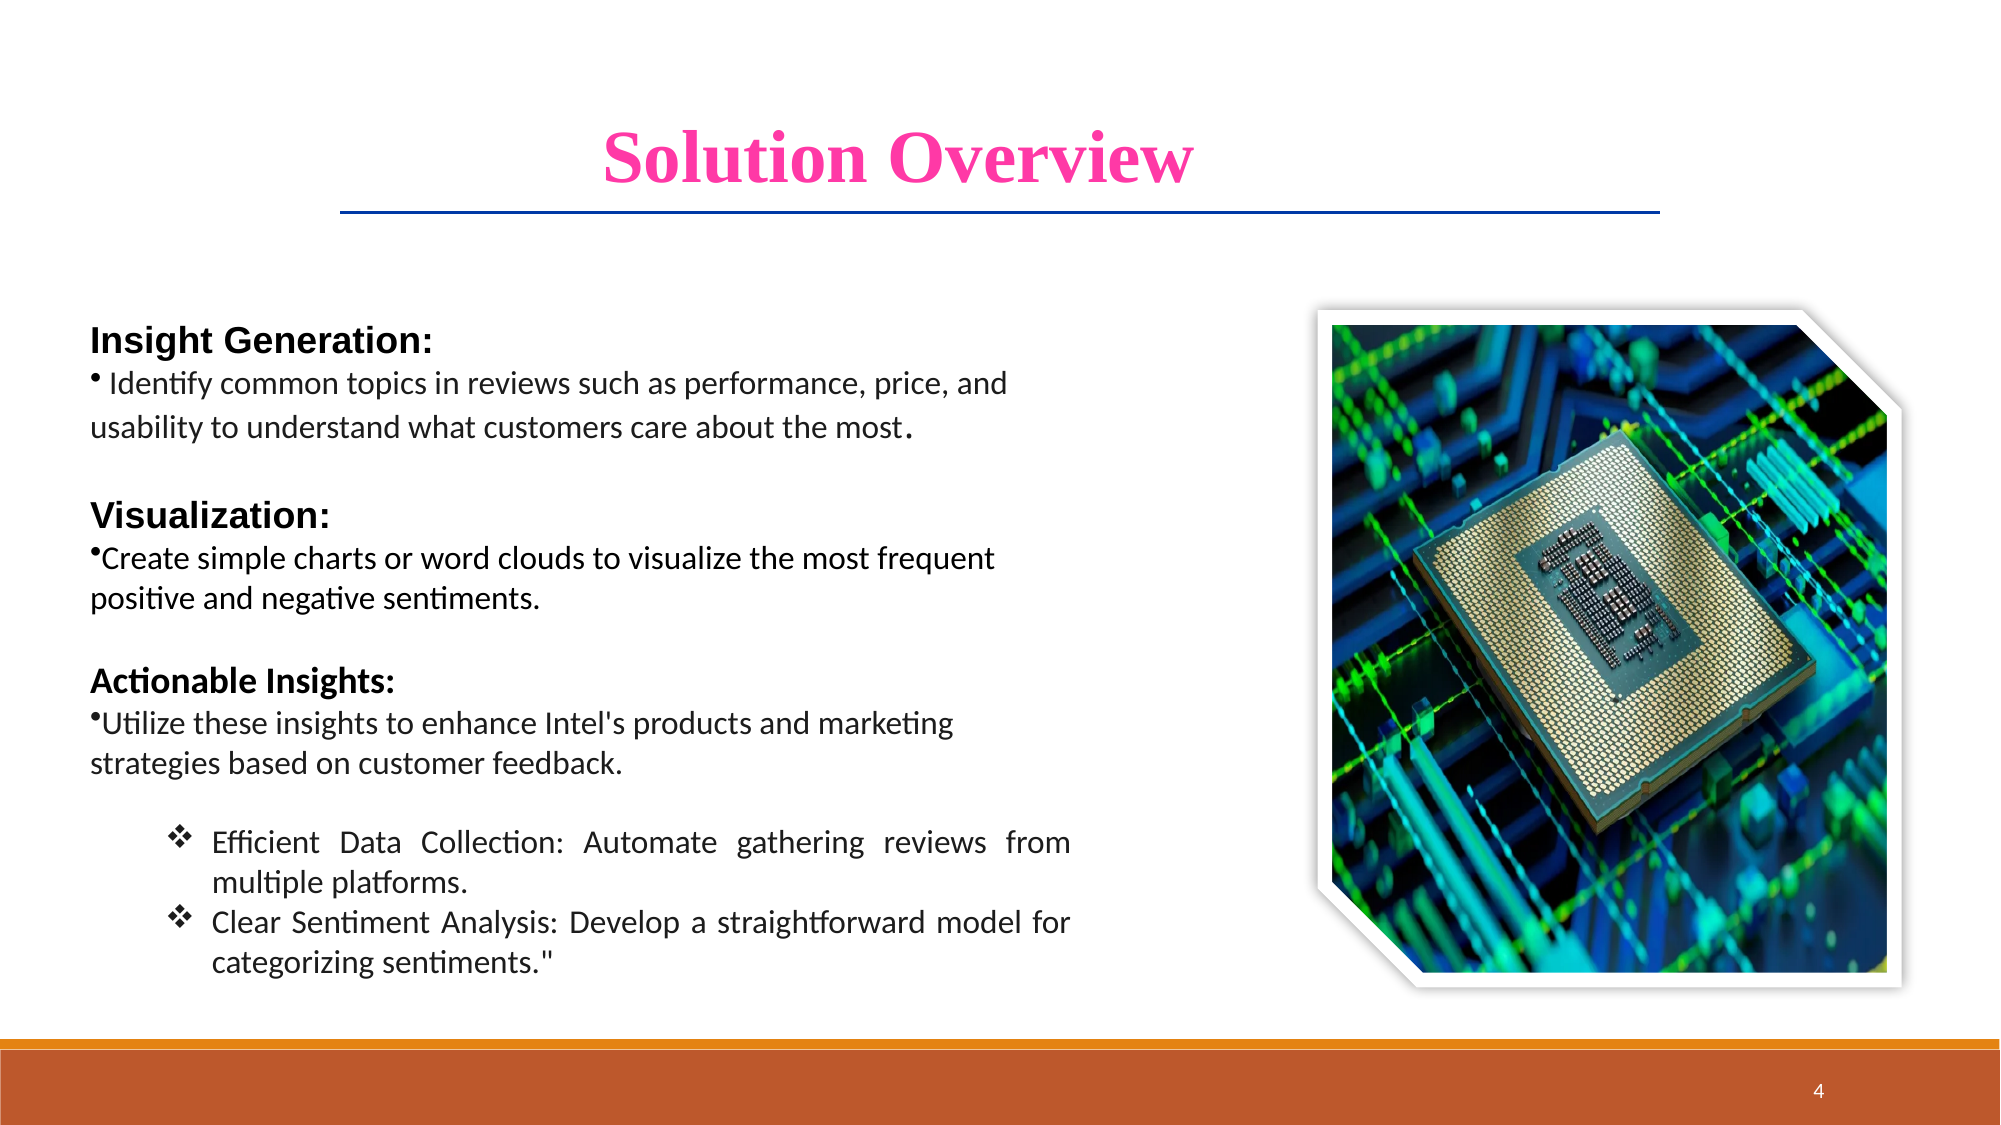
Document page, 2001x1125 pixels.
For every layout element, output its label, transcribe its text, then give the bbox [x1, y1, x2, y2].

slide_number 4 [1624, 1059, 1840, 1120]
picture [1324, 317, 1895, 981]
text_box Solution Overview [174, 99, 1888, 295]
text_box Insight Generation: Identify common topics in reviews such as performance, price, and usability to understand what customers care about the most. Visualization: Create simple charts or word clouds to visualize the most frequent positive and negative sentiments. Actionable Insights: Utilize these insights to enhance Intel's products and marketing strategies based on customer feedback. Efficient Data Collection: Automate gathering reviews from multiple platforms. Clear Sentiment Analysis: Develop a straightforward model for categorizing sentiments." [75, 308, 1088, 1068]
